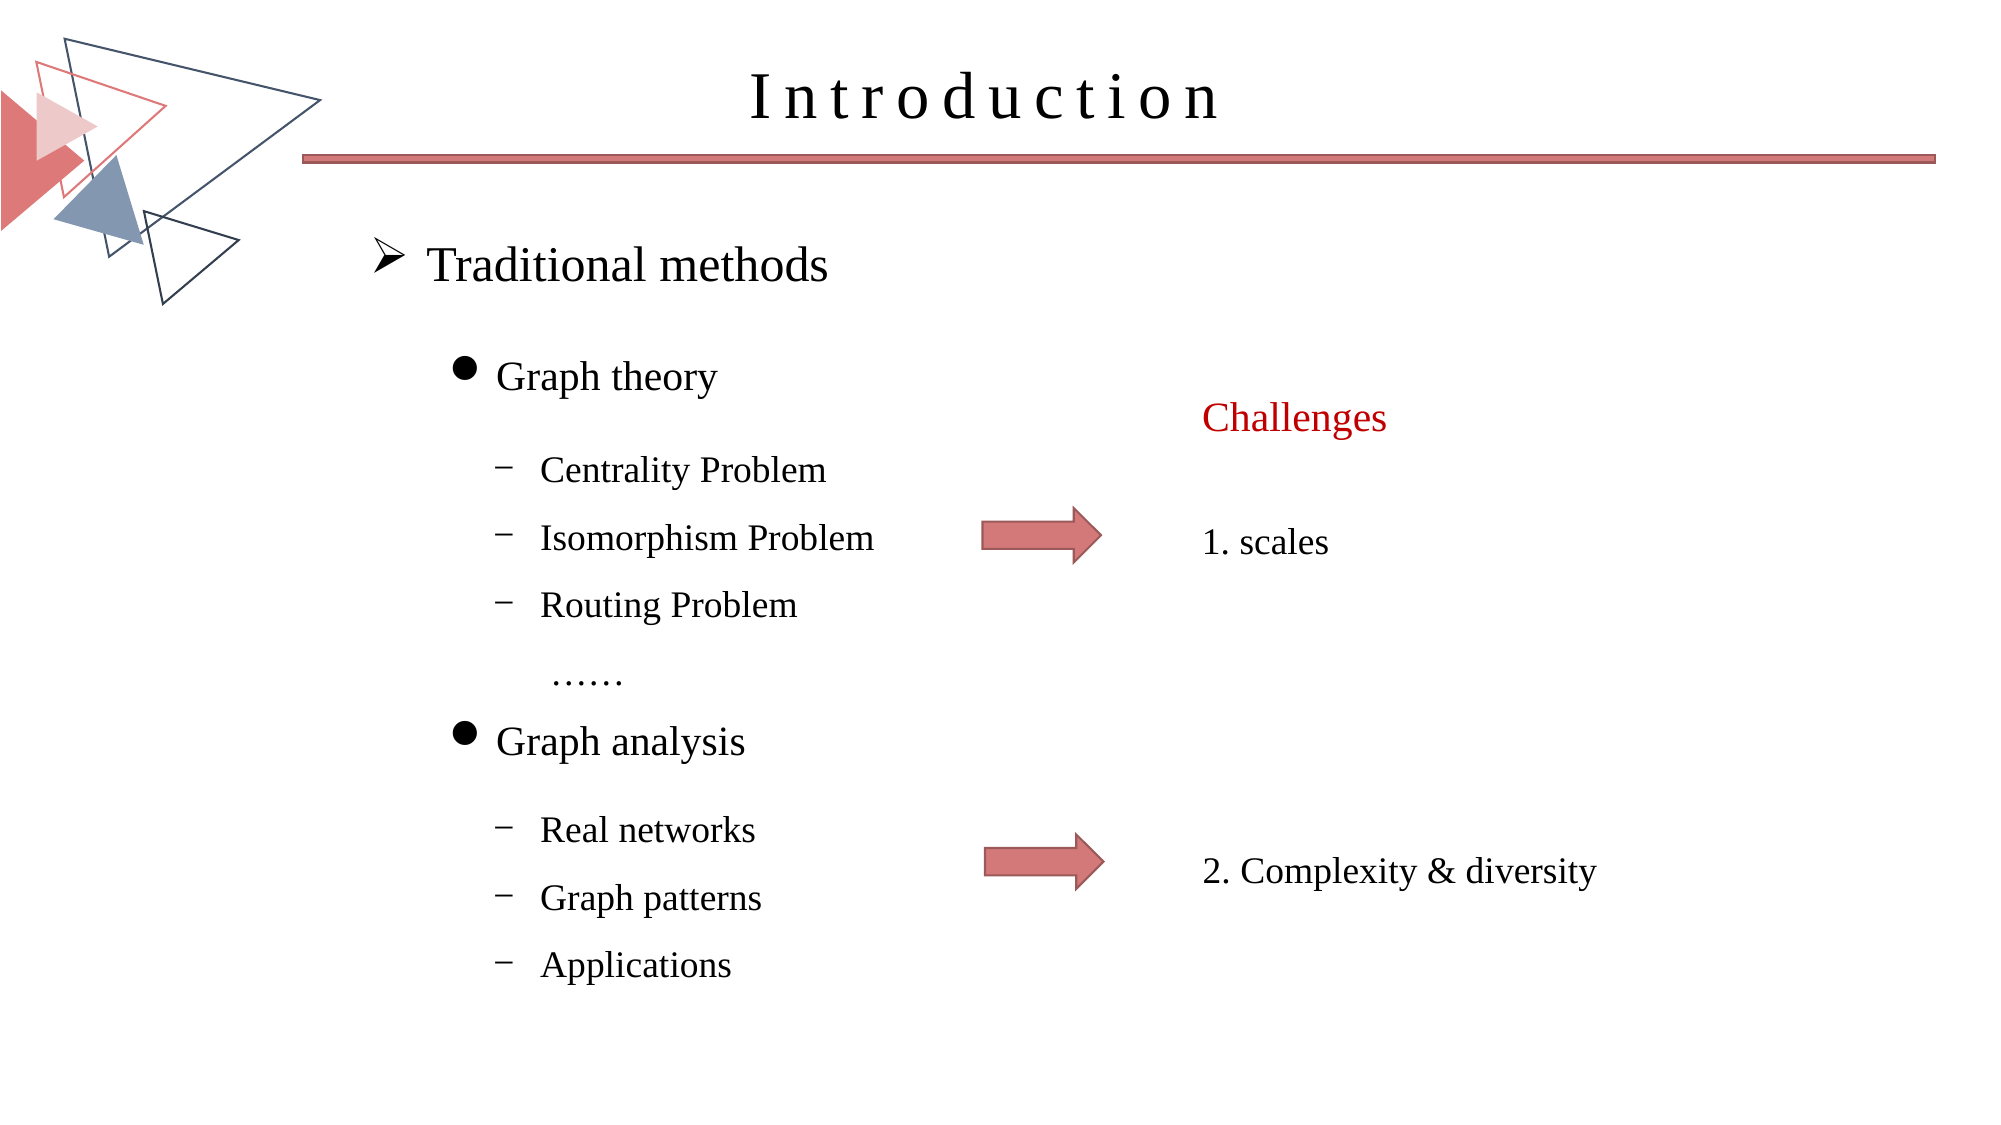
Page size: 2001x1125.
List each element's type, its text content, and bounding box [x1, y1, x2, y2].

text_box Centrality Problem Isomorphism Problem Routing Problem …… [478, 415, 930, 700]
text_box Traditional methods [355, 224, 845, 299]
text_box [983, 831, 1105, 892]
text_box [981, 505, 1103, 565]
text_box [323, 154, 1936, 164]
text_box Challenges [1187, 382, 1414, 448]
text_box 1. scales [1187, 509, 1345, 570]
text_box Real networks Graph patterns Applications [478, 775, 930, 993]
text_box Graph theory Graph analysis [434, 341, 886, 772]
text_box Introduction [676, 52, 1292, 133]
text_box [1, 12, 323, 297]
text_box 2. Complexity & diversity [1188, 838, 1613, 899]
